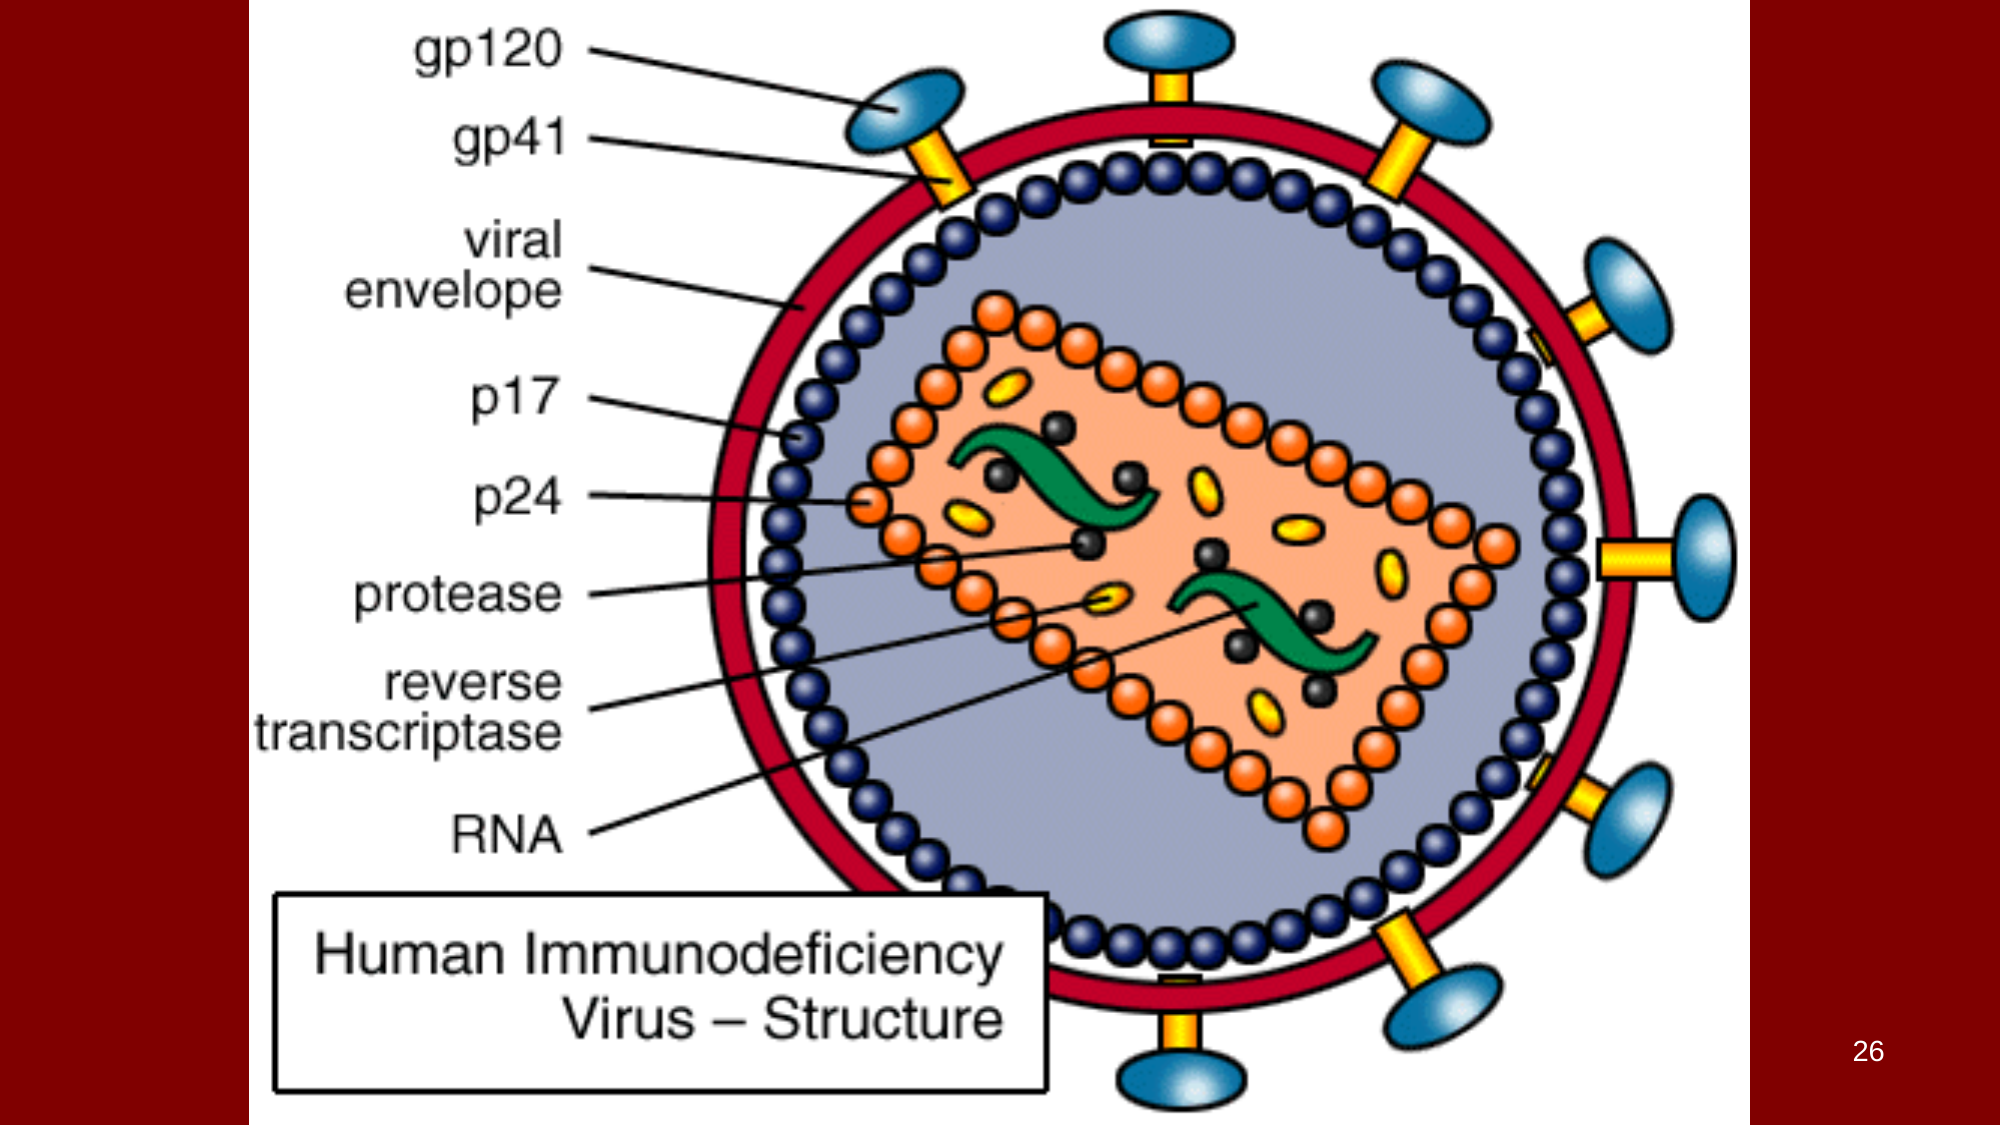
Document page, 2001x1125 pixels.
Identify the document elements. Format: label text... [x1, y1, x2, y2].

slide_number 26 [1753, 1024, 1900, 1103]
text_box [249, 0, 1751, 1125]
